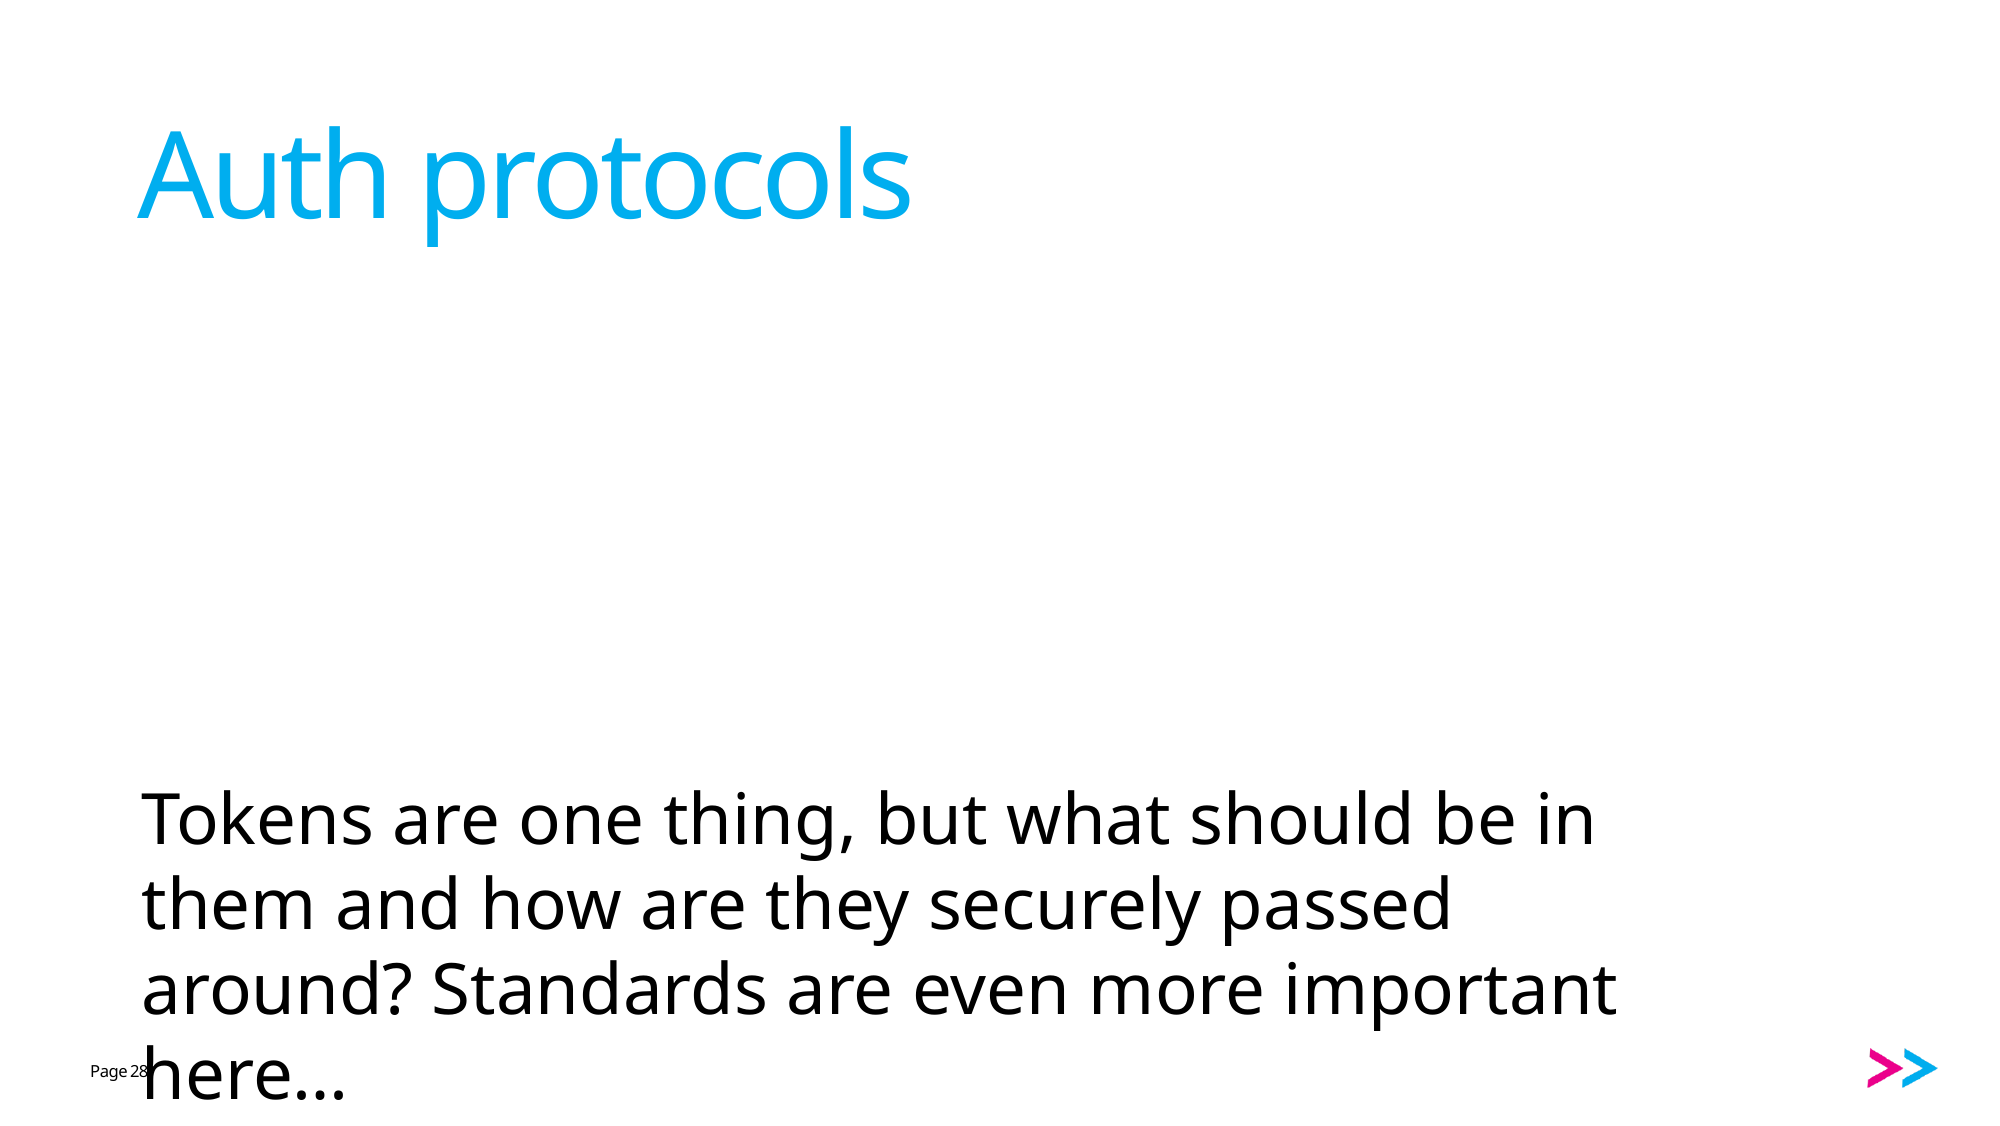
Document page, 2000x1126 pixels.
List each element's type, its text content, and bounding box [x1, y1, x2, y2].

text_box Tokens are one thing, but what should be in them and how are they securely passed around? Standards are even more important here… [126, 766, 1700, 1126]
picture [1905, 1048, 1938, 1088]
picture [1867, 1048, 1921, 1088]
title Auth protocols [137, 54, 1786, 243]
